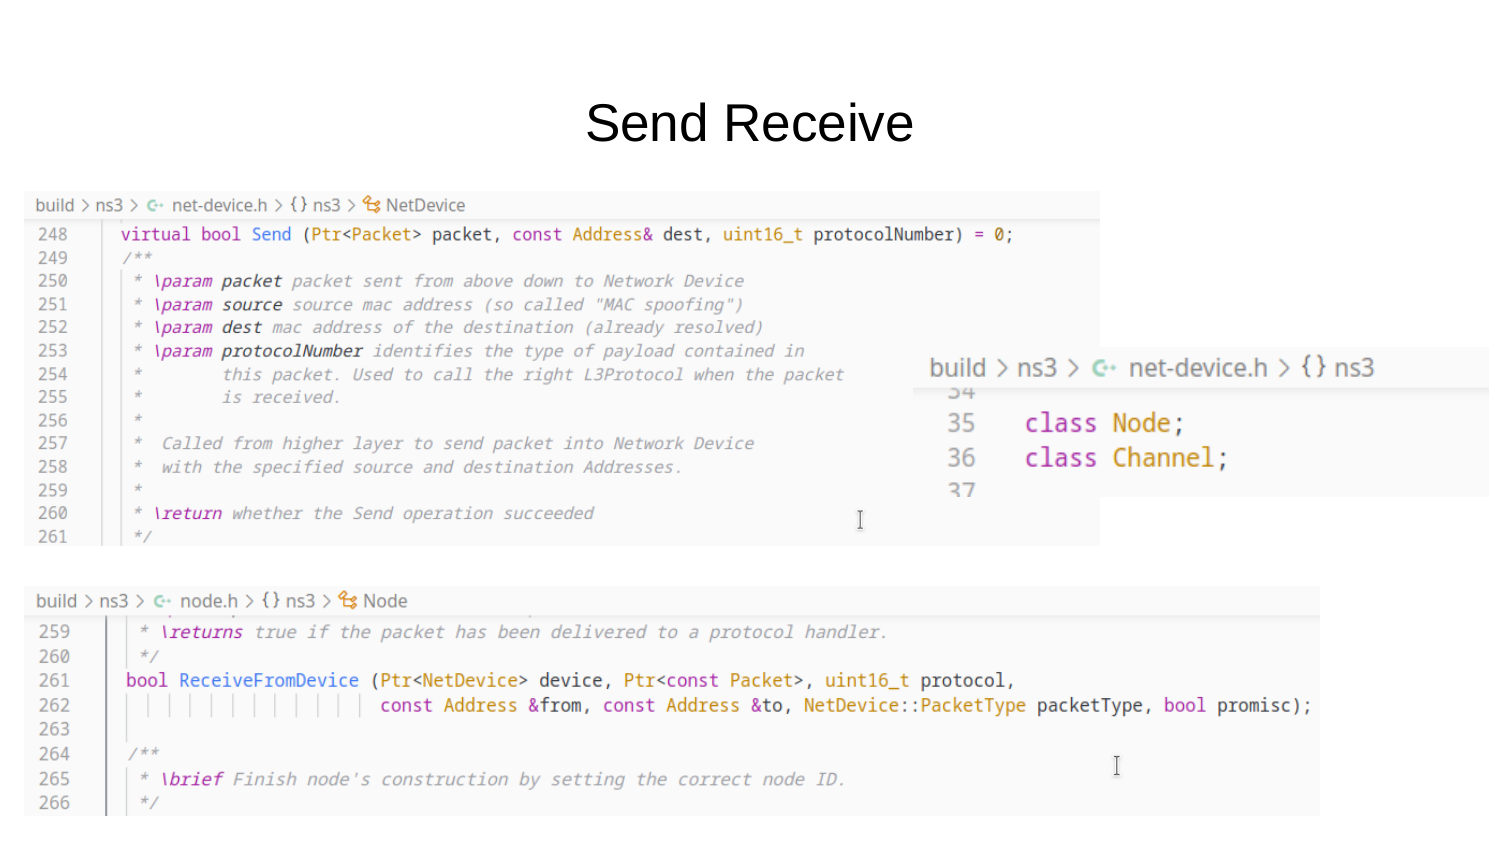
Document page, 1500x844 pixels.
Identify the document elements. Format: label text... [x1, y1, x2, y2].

picture [24, 585, 1320, 816]
picture [24, 191, 1489, 546]
title Send Receive [51, 72, 1449, 167]
